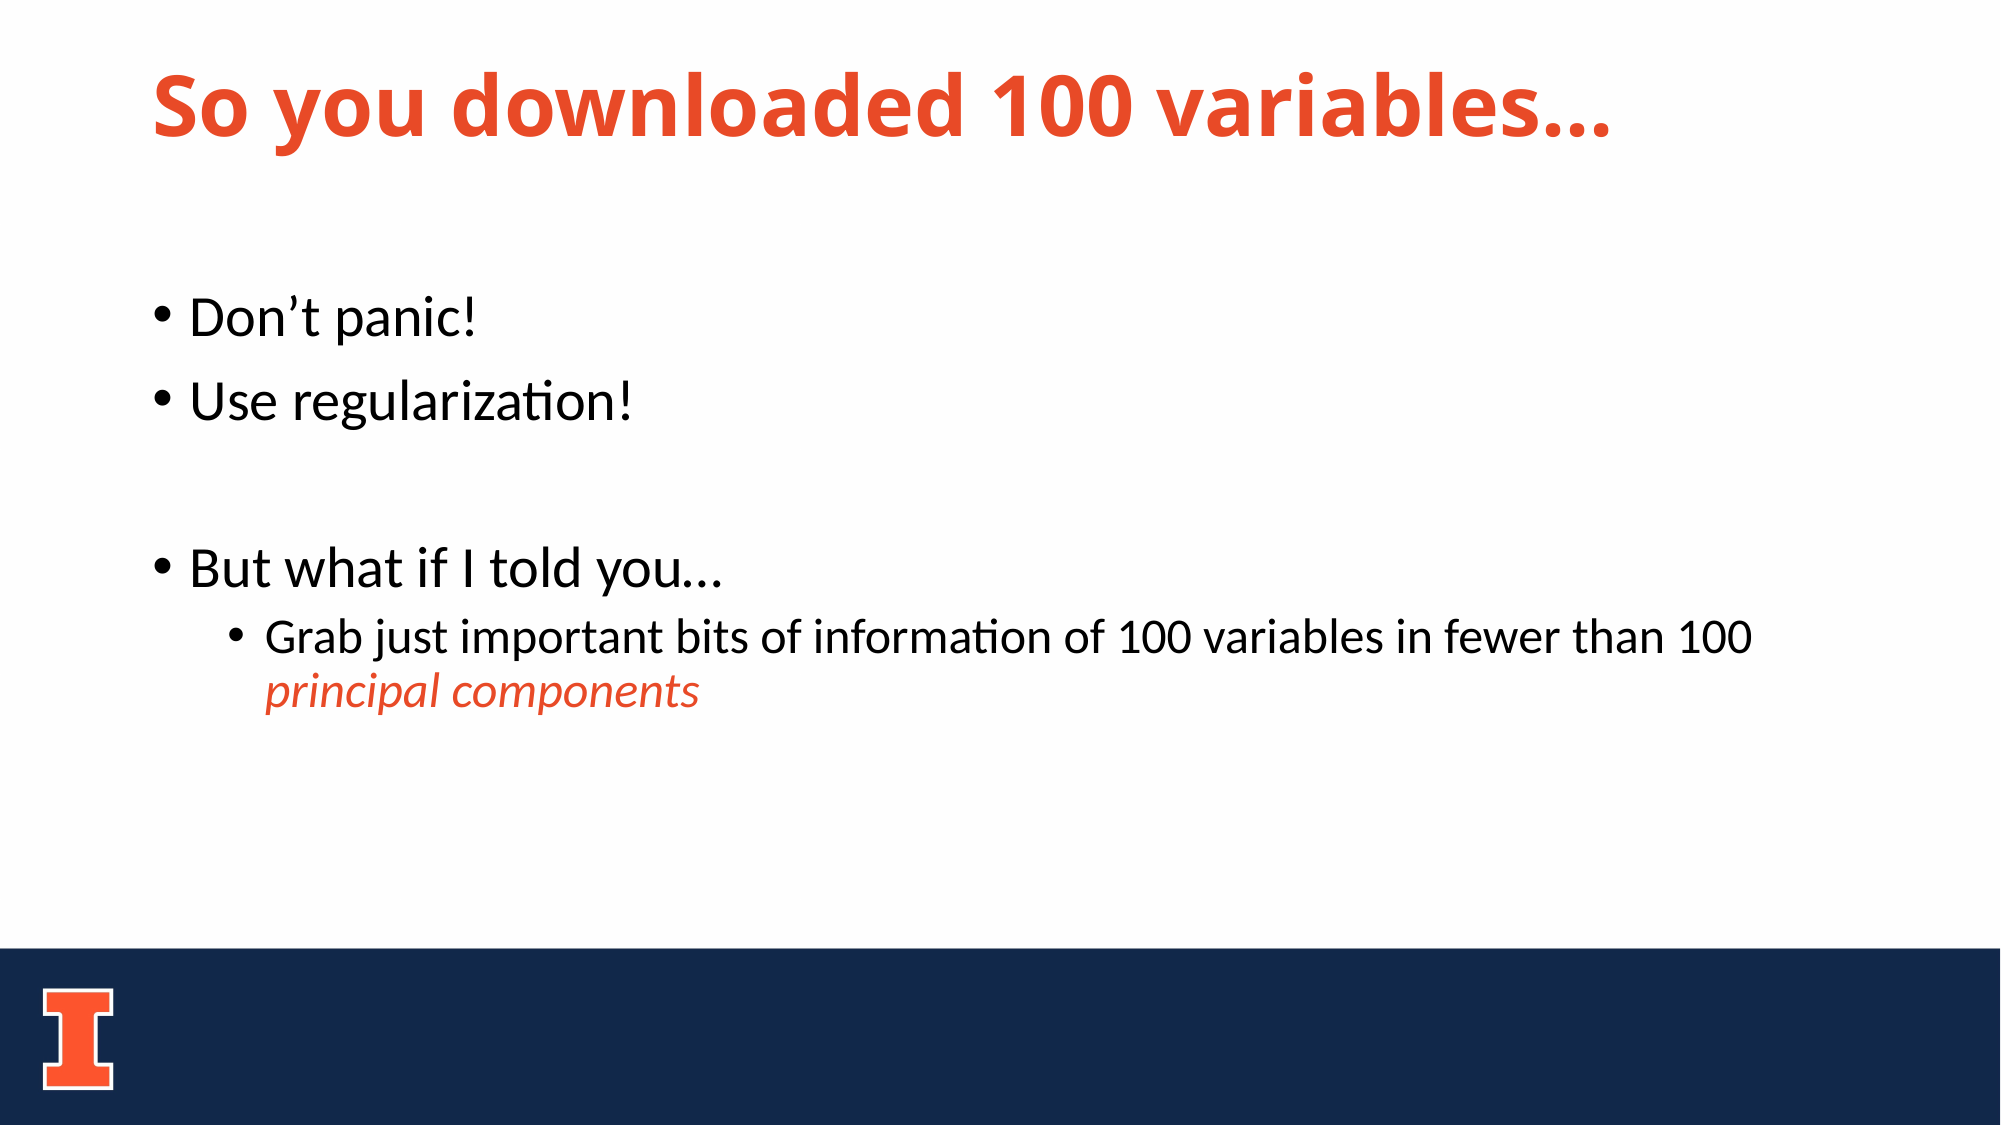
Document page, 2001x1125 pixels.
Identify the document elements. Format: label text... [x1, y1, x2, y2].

list Don’t panic! Use regularization! But what if I told you… Grab just important bits of information of 100 variables in fewer than 100 principal components [137, 187, 1863, 940]
picture [0, 0, 2001, 1125]
title So you downloaded 100 variables… [137, 56, 1863, 163]
